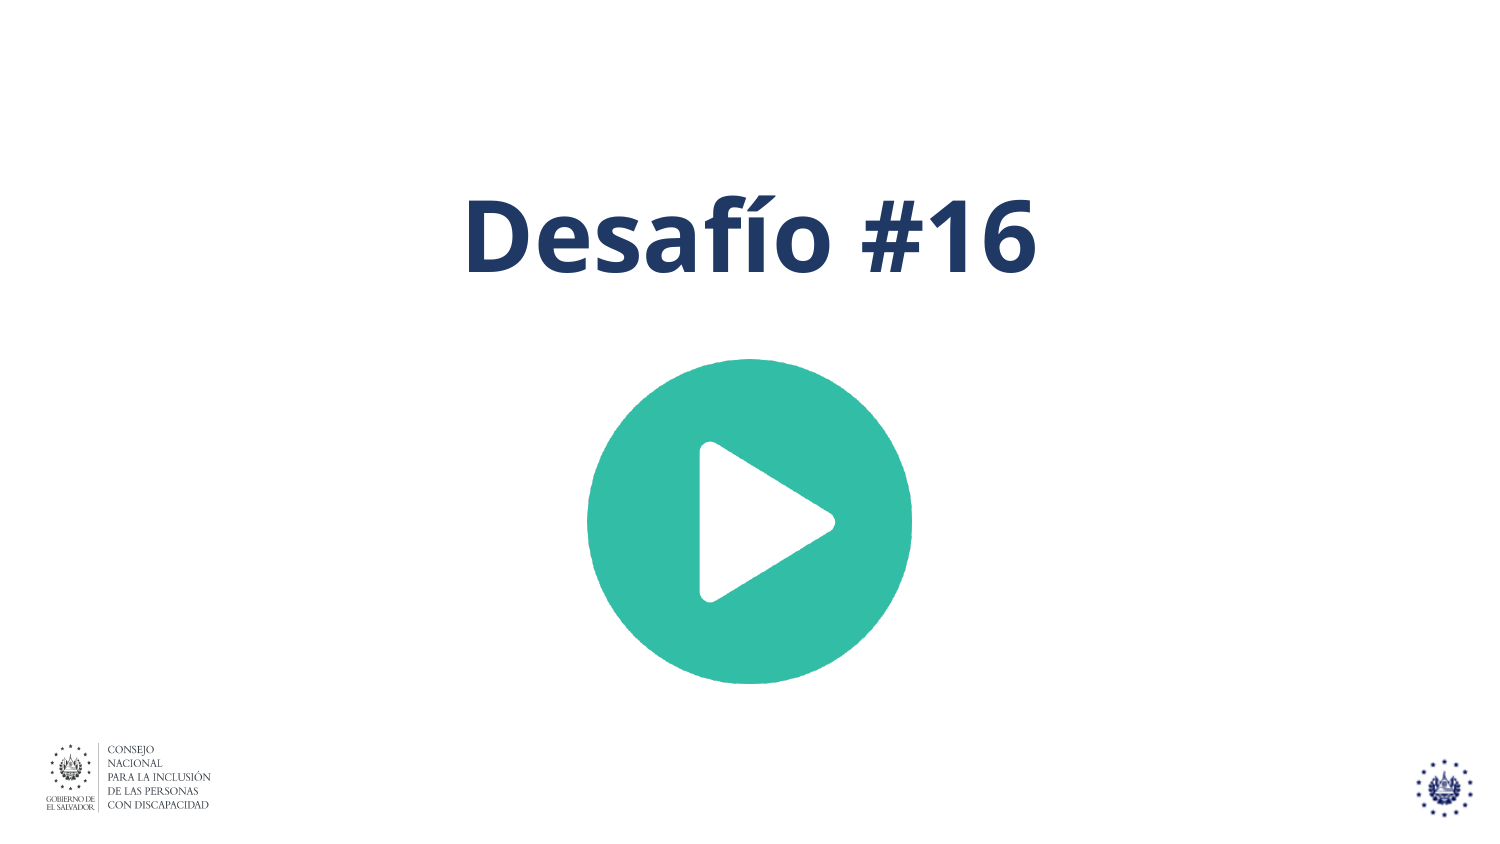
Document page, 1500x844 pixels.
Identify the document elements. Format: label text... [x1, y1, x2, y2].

picture [37, 732, 216, 821]
title Desafío #16 [82, 163, 1418, 302]
picture [1401, 755, 1500, 844]
picture [587, 358, 913, 684]
